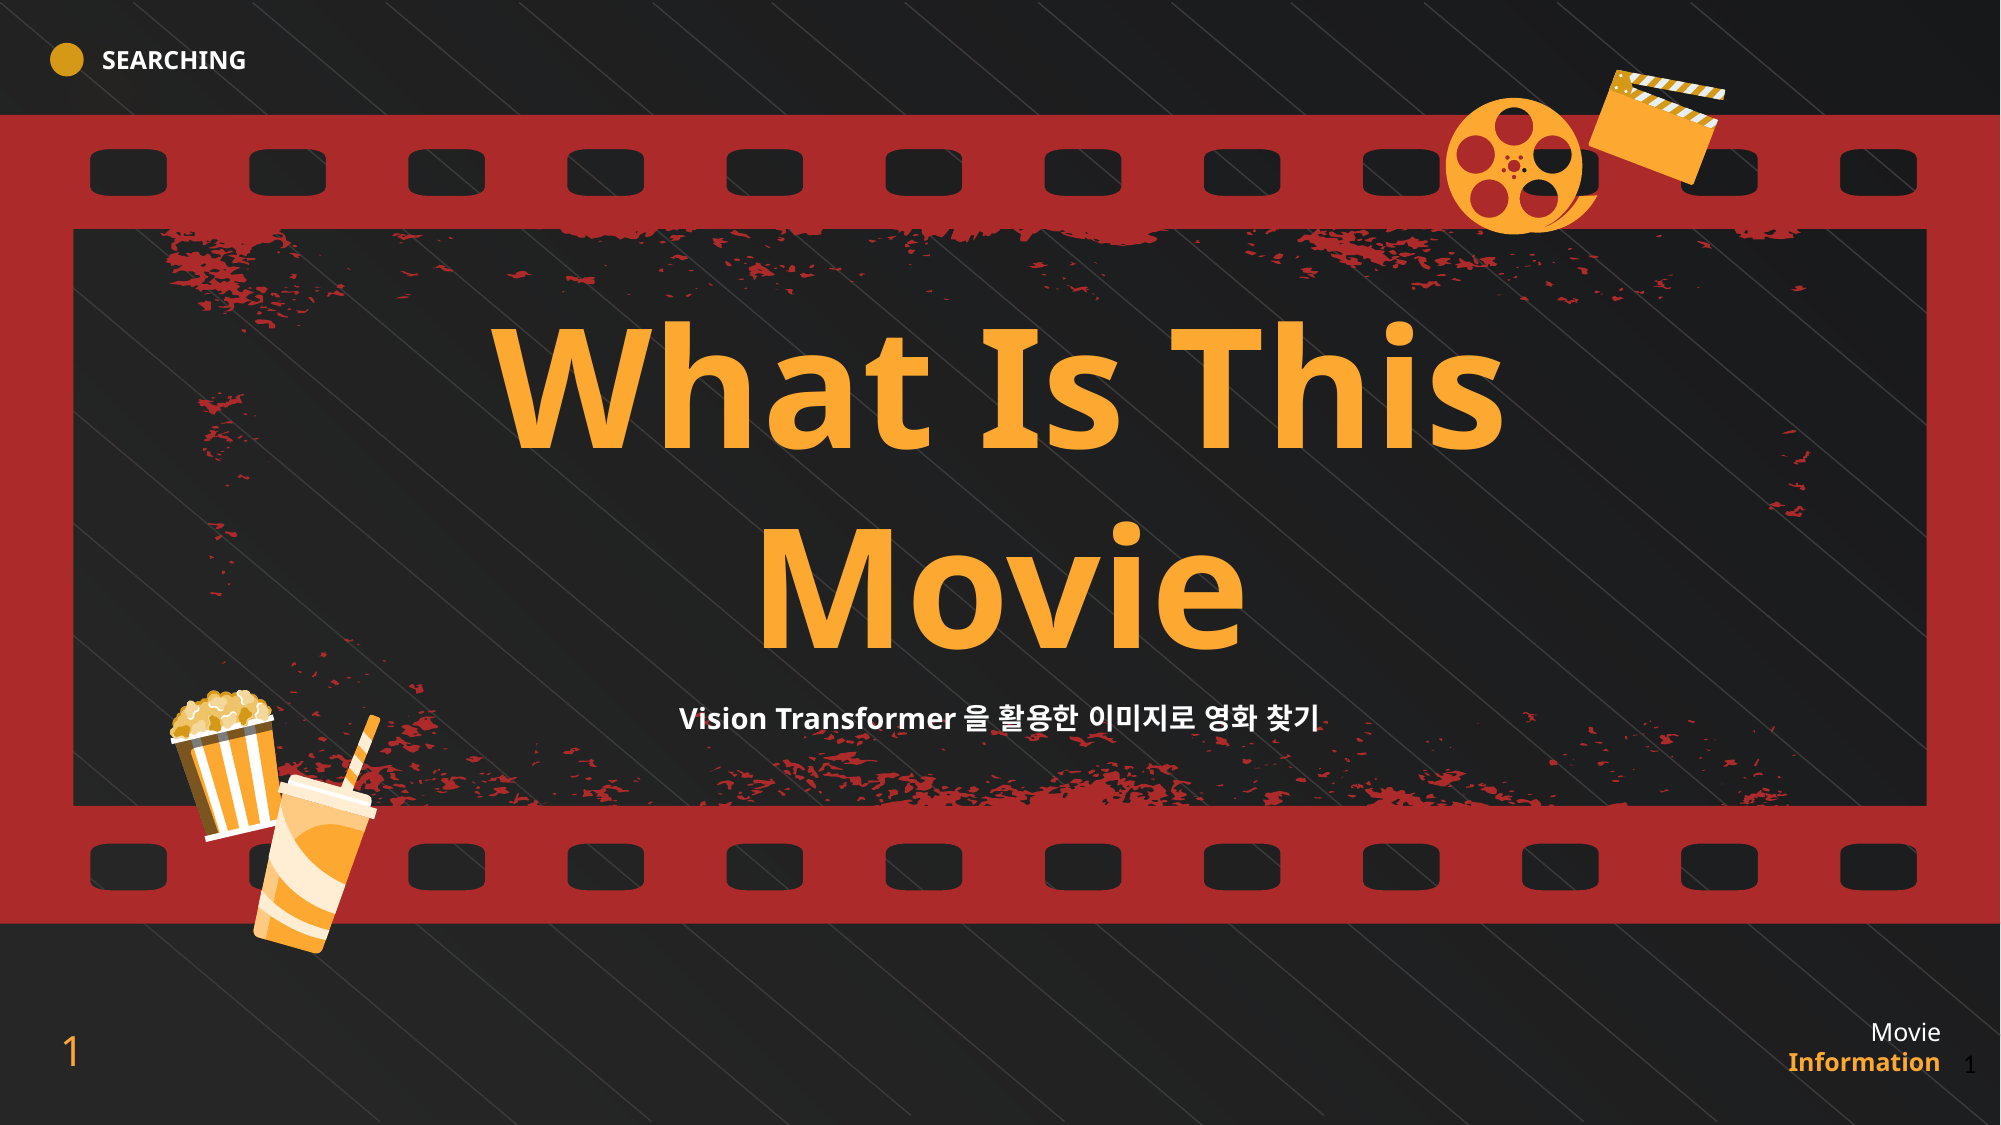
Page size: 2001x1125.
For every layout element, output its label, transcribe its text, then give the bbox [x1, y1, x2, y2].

text_box Vision Transformer을 활용한 이미지로 영화 찾기 [374, 693, 1626, 744]
slide_number ‹#› [1871, 1038, 1992, 1125]
text_box What Is This Movie [216, 274, 1784, 690]
